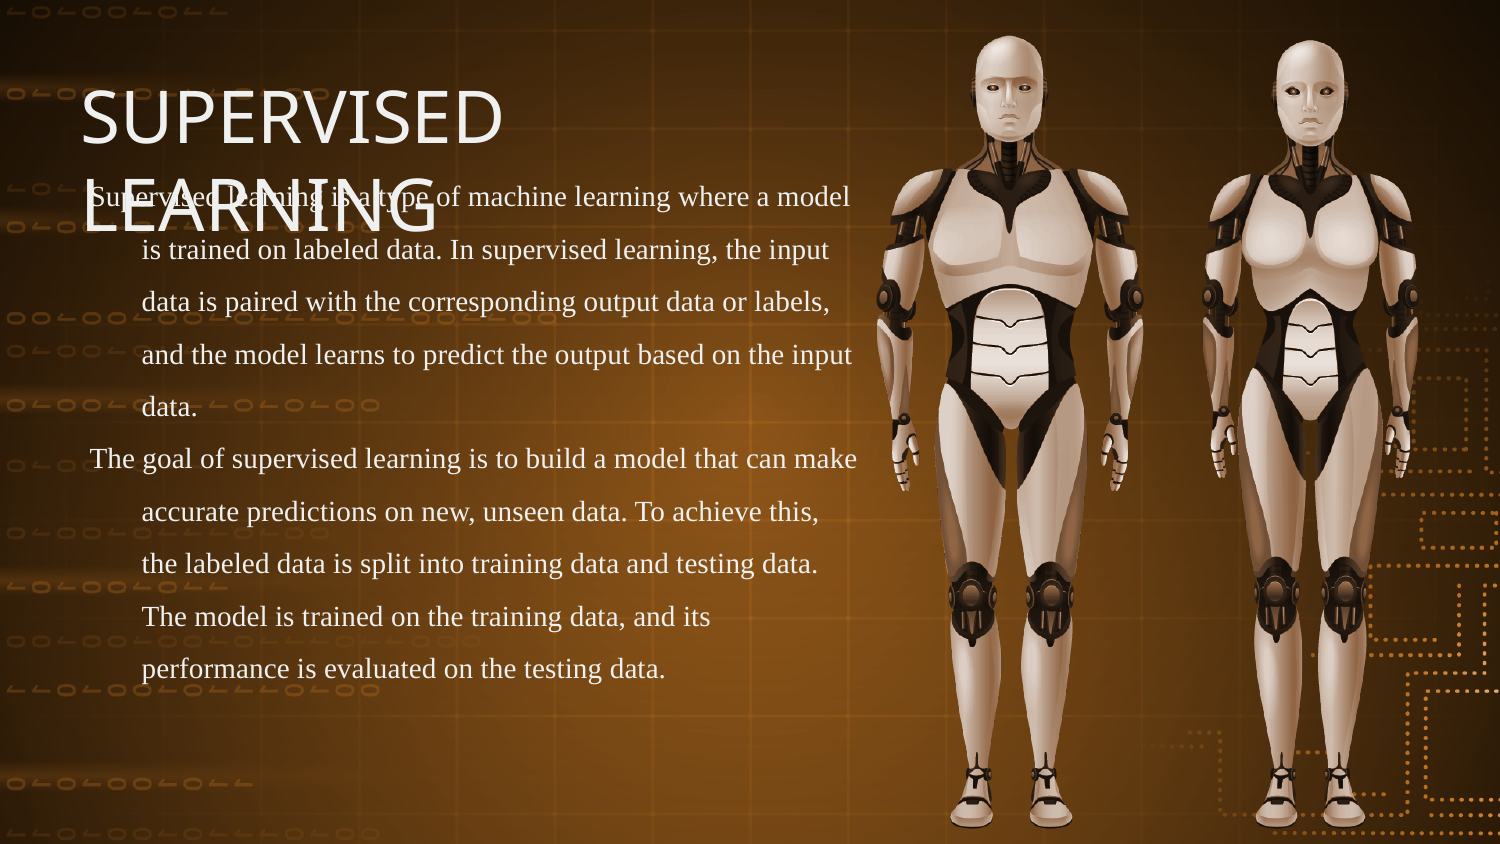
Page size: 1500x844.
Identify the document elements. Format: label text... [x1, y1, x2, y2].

picture [0, 0, 1500, 844]
subtitle Supervised learning is a type of machine learning where a model is trained on labeled data. In supervised learning, the input data is paired with the corresponding output data or labels, and the model learns to predict the output based on the input data. The goal of supervised learning is to build a model that can make accurate predictions on new, unseen data. To achieve this, the labeled data is split into training data and testing data. The model is trained on the training data, and its performance is evaluated on the testing data. [51, 145, 799, 803]
title SUPERVISED LEARNING [64, 55, 799, 188]
